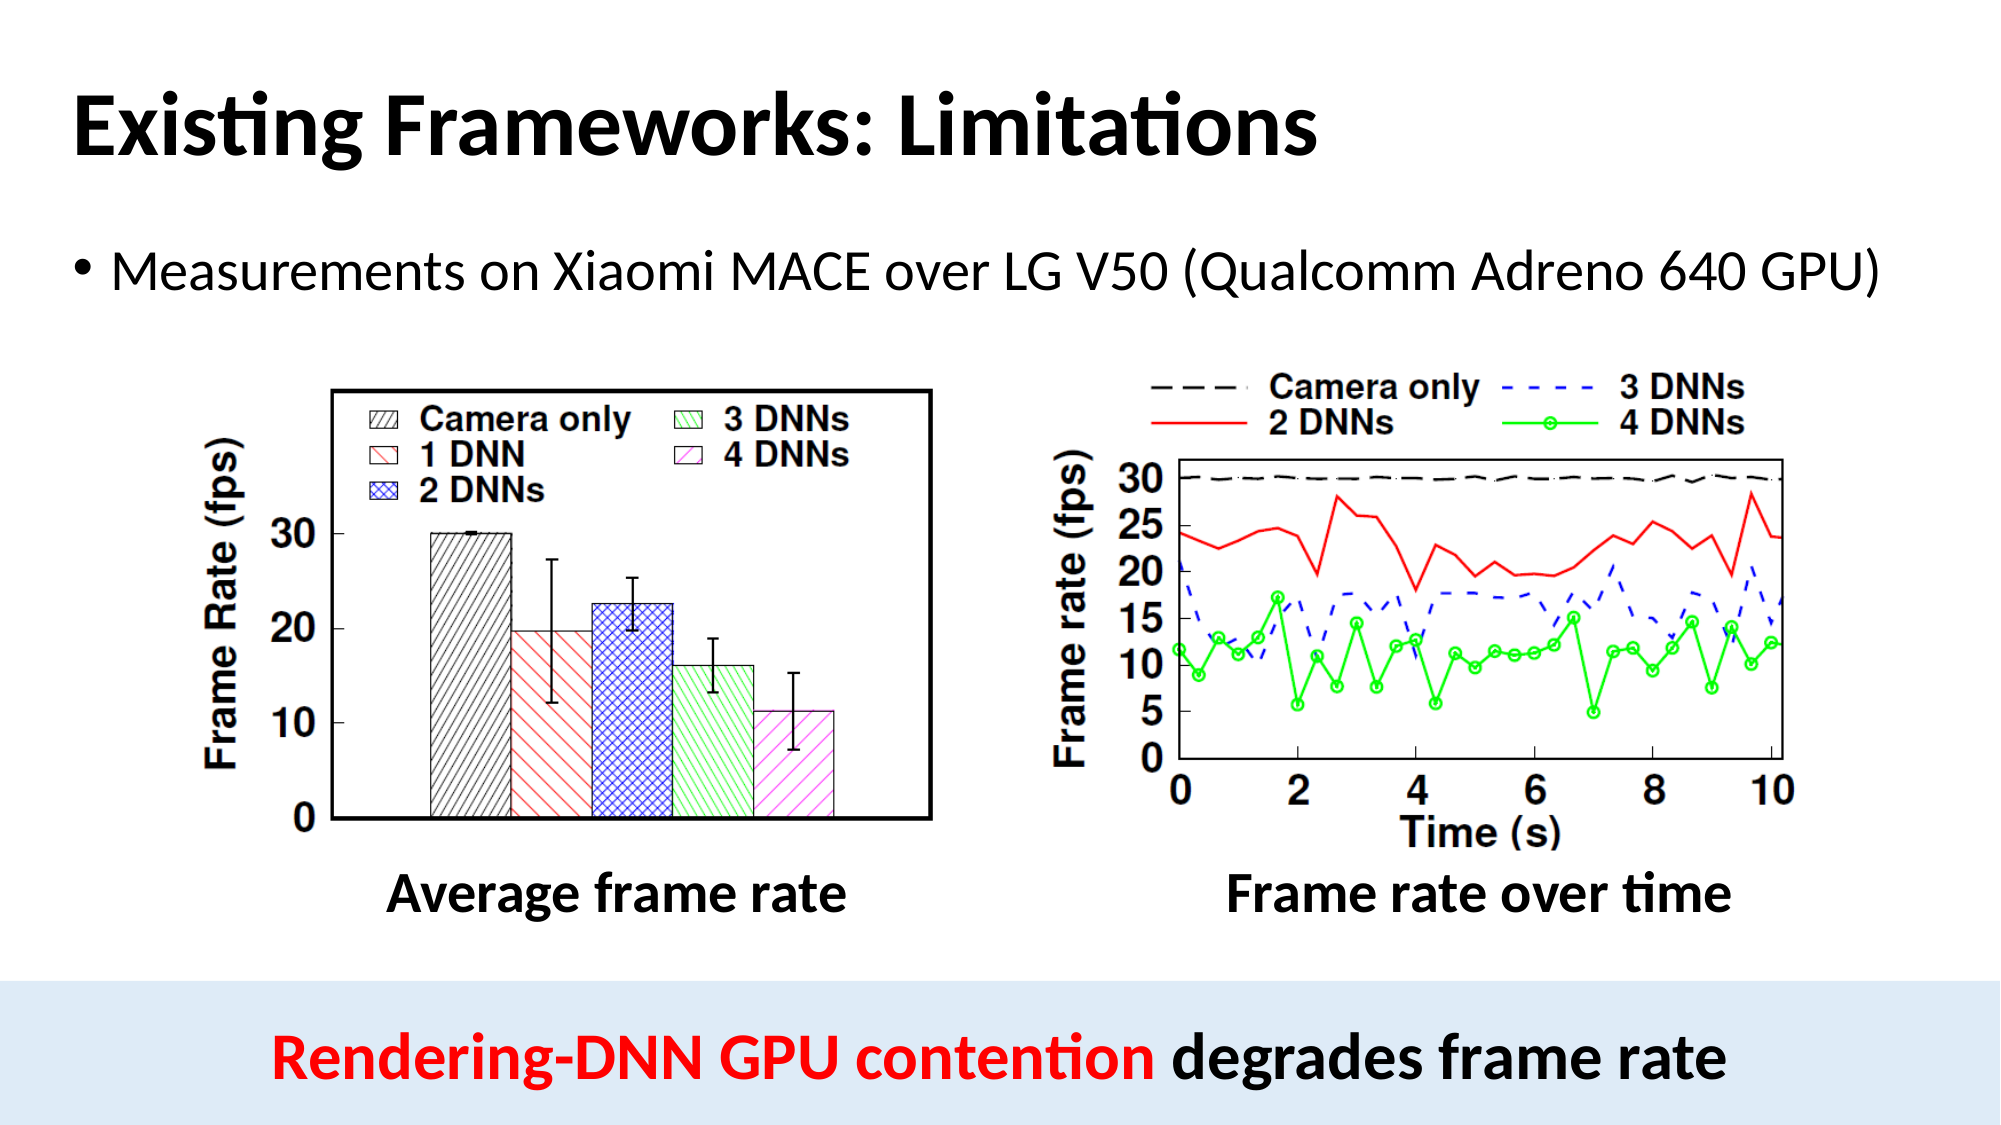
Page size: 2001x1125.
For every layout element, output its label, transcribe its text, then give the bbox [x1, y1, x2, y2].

text_box Average frame rate [314, 864, 920, 928]
title Existing Frameworks: Limitations [57, 60, 1957, 174]
picture [192, 367, 973, 864]
slide_number 10 [1416, 1065, 1973, 1125]
text_box Rendering-DNN GPU contention degrades frame rate [0, 980, 2000, 1125]
text_box Frame rate over time [1176, 864, 1783, 928]
list Measurements on Xiaomi MACE over LG V50 (Qualcomm Adreno 640 GPU) [57, 224, 1969, 1051]
picture [1030, 367, 1810, 864]
